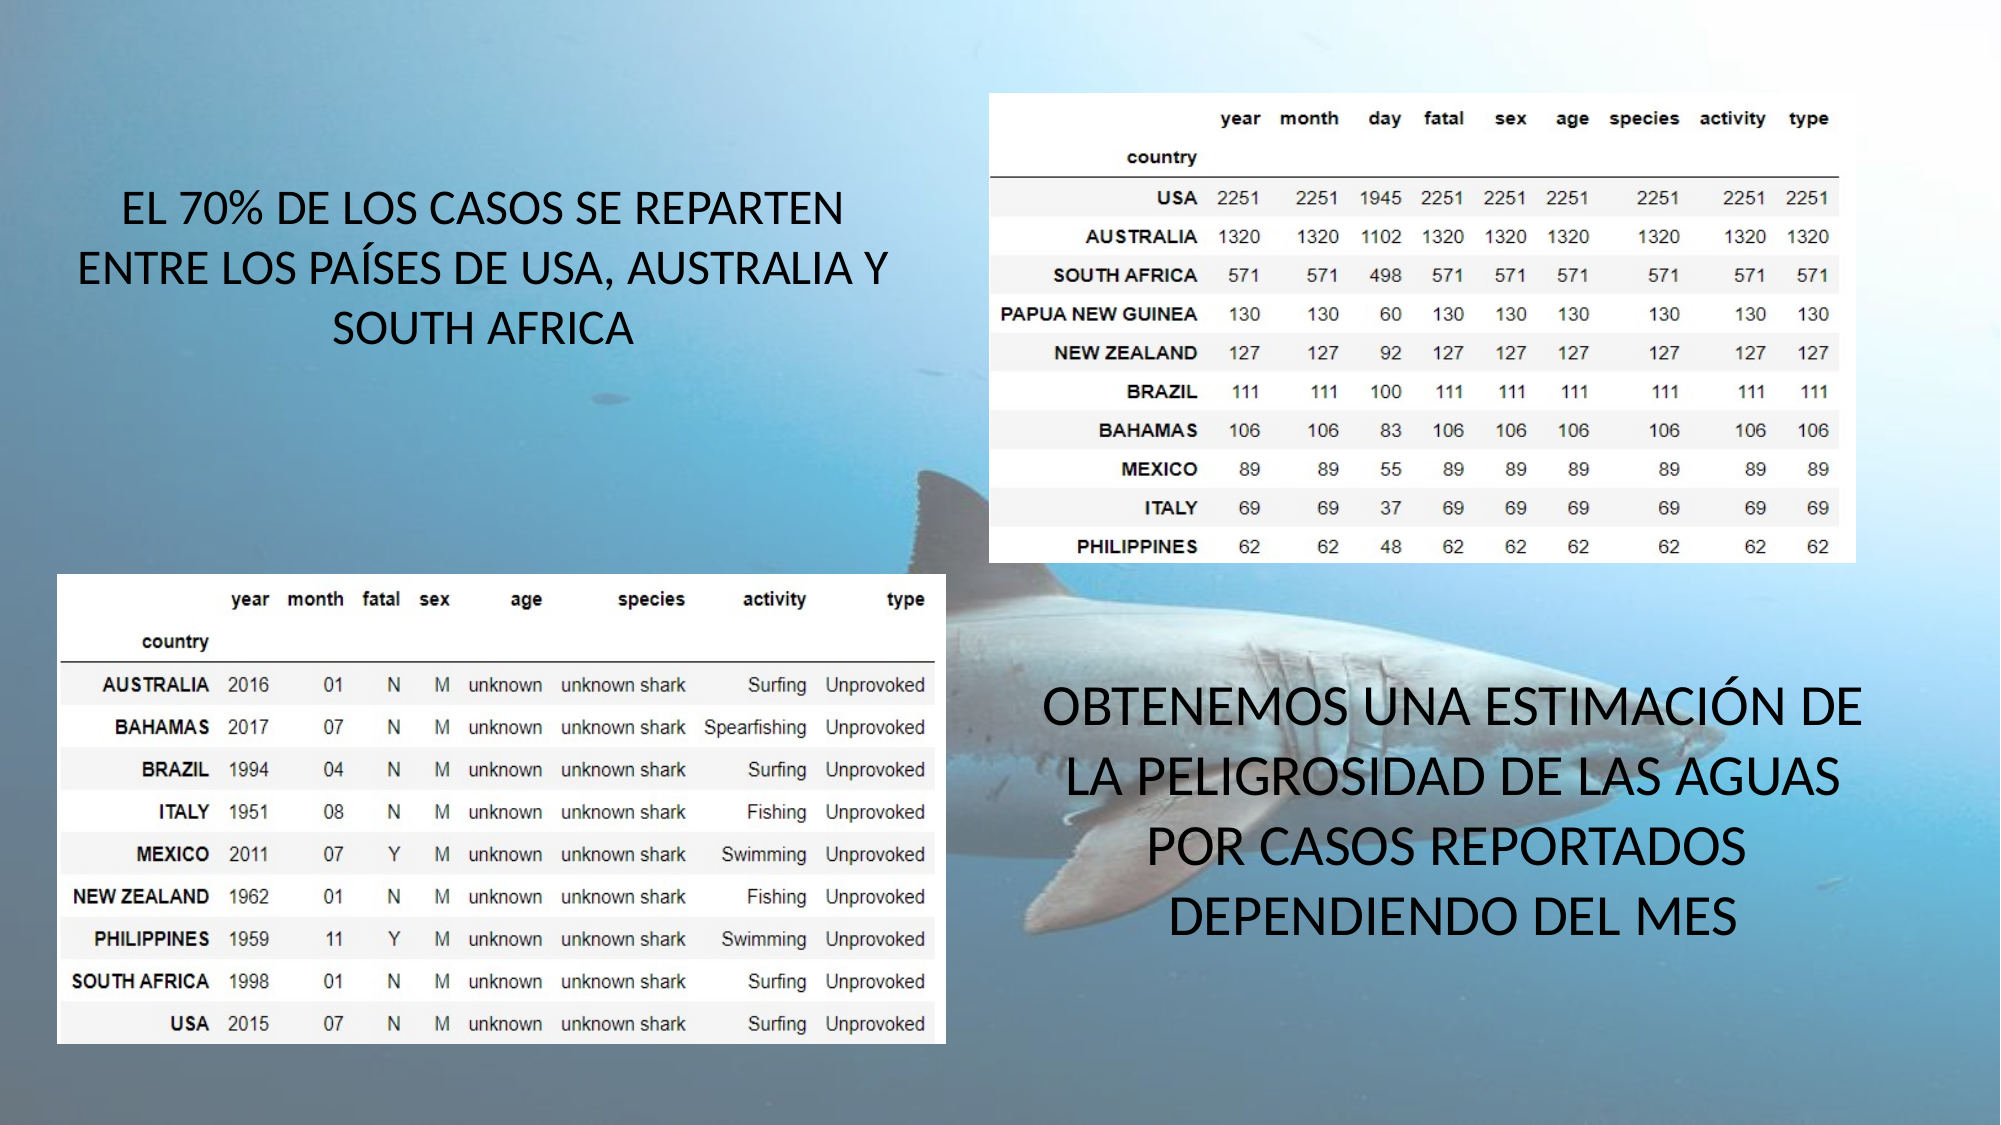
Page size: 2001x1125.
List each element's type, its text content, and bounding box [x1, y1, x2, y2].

text_box OBTENEMOS UNA ESTIMACIÓN DE LA PELIGROSIDAD DE LAS AGUAS POR CASOS REPORTADOS DEPENDIENDO DEL MES [1023, 660, 1884, 955]
picture [57, 574, 946, 1044]
text_box EL 70% DE LOS CASOS SE REPARTEN ENTRE LOS PAÍSES DE USA, AUSTRALIA Y SOUTH AFRICA [57, 166, 910, 362]
picture [989, 93, 1856, 563]
